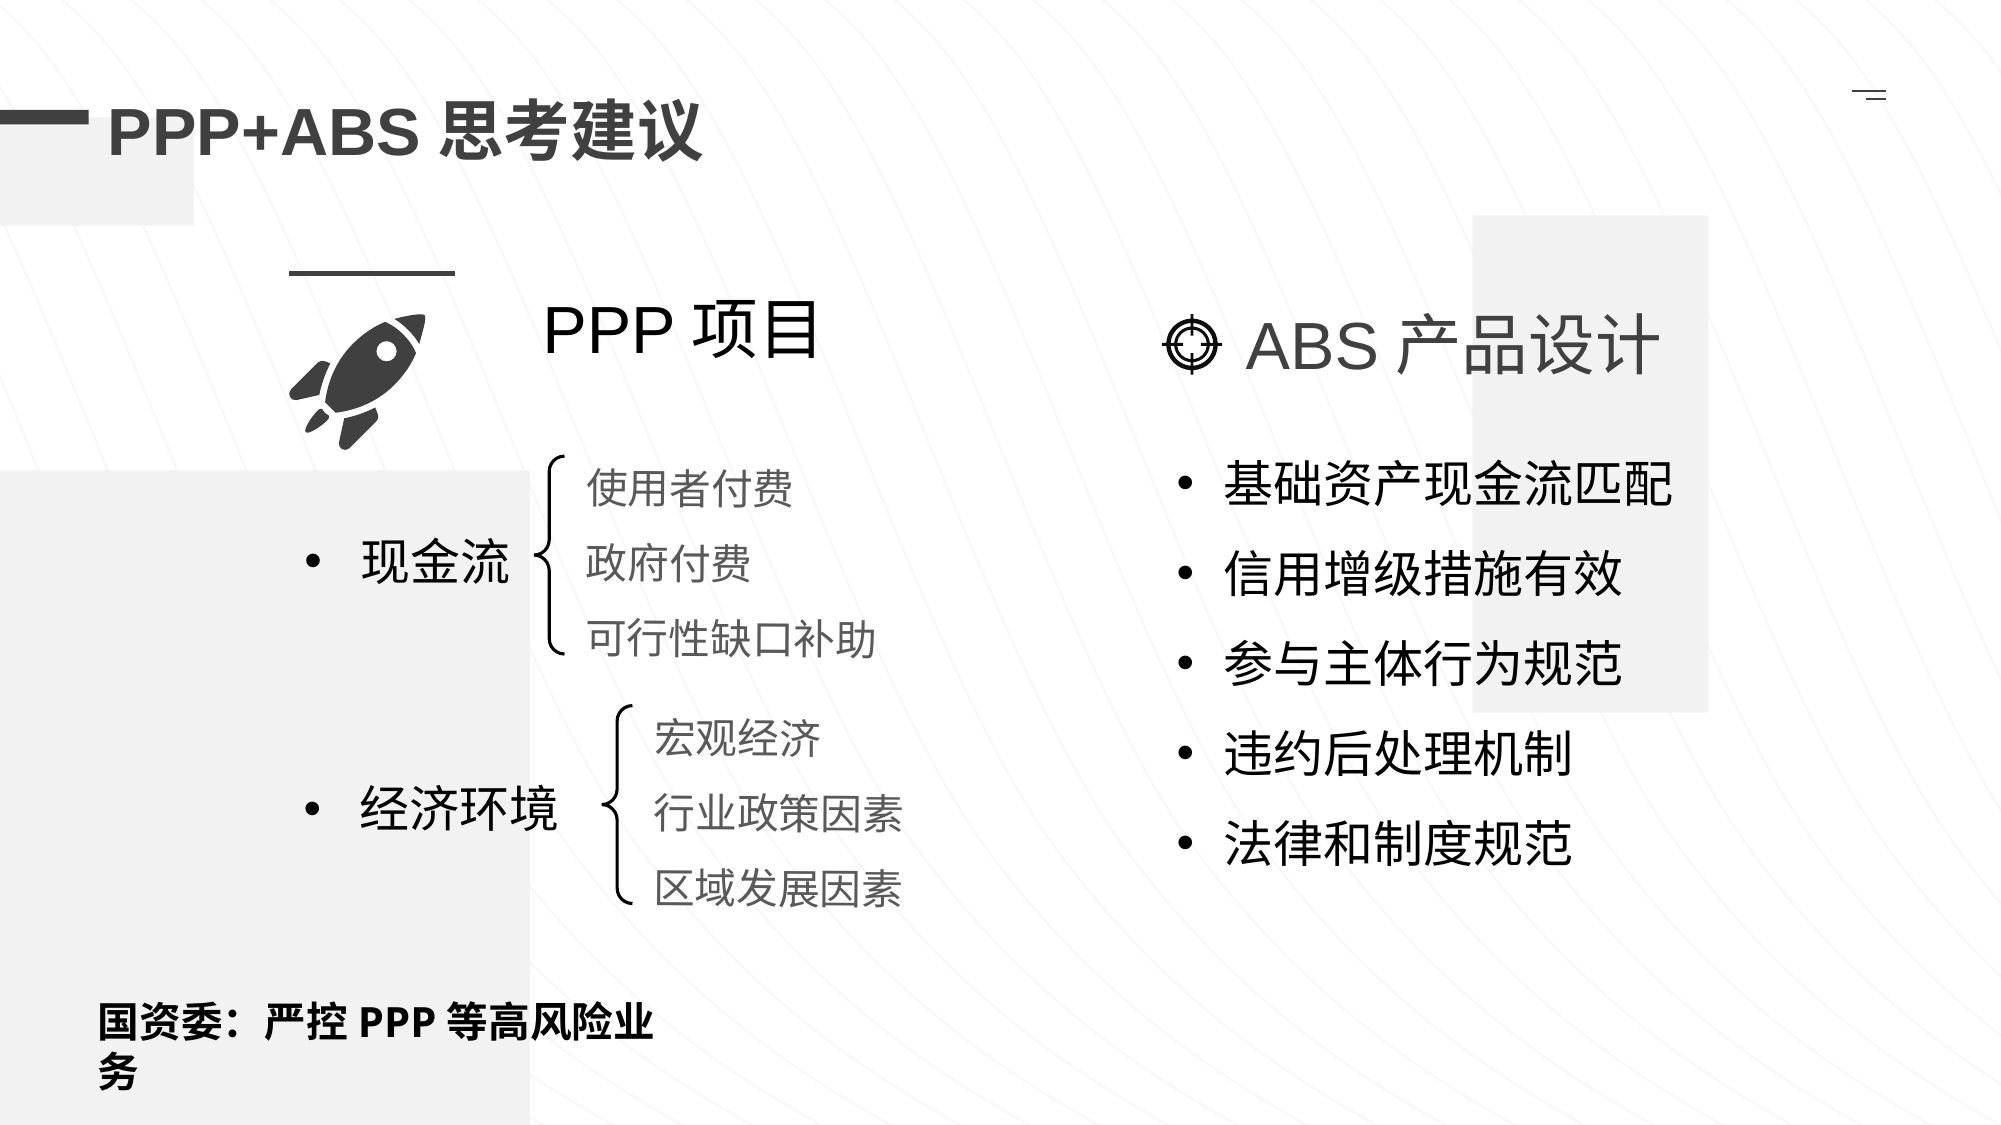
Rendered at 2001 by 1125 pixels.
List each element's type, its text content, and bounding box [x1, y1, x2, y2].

text_box PPP+ABS思考建议 [93, 81, 720, 176]
text_box ABS产品设计 [1230, 295, 1677, 390]
text_box 经济环境 [288, 770, 616, 846]
text_box 现金流 [289, 522, 531, 598]
text_box [1471, 214, 1709, 414]
text_box 使用者付费 政府付费 可行性缺口补助 [570, 429, 915, 672]
text_box 国资委：严控PPP等高风险业务 [82, 988, 706, 1104]
text_box [601, 705, 633, 905]
text_box [533, 455, 565, 655]
text_box 经济环境 [633, 770, 639, 846]
text_box [0, 469, 531, 1125]
text_box PPP项目 [527, 279, 926, 374]
text_box 基础资产现金流匹配 信用增级措施有效 参与主体行为规范 违约后处理机制 法律和制度规范 [1161, 414, 1794, 880]
text_box 宏观经济 行业政策因素 区域发展因素 [638, 679, 983, 922]
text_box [276, 300, 439, 464]
text_box [1161, 314, 1223, 375]
